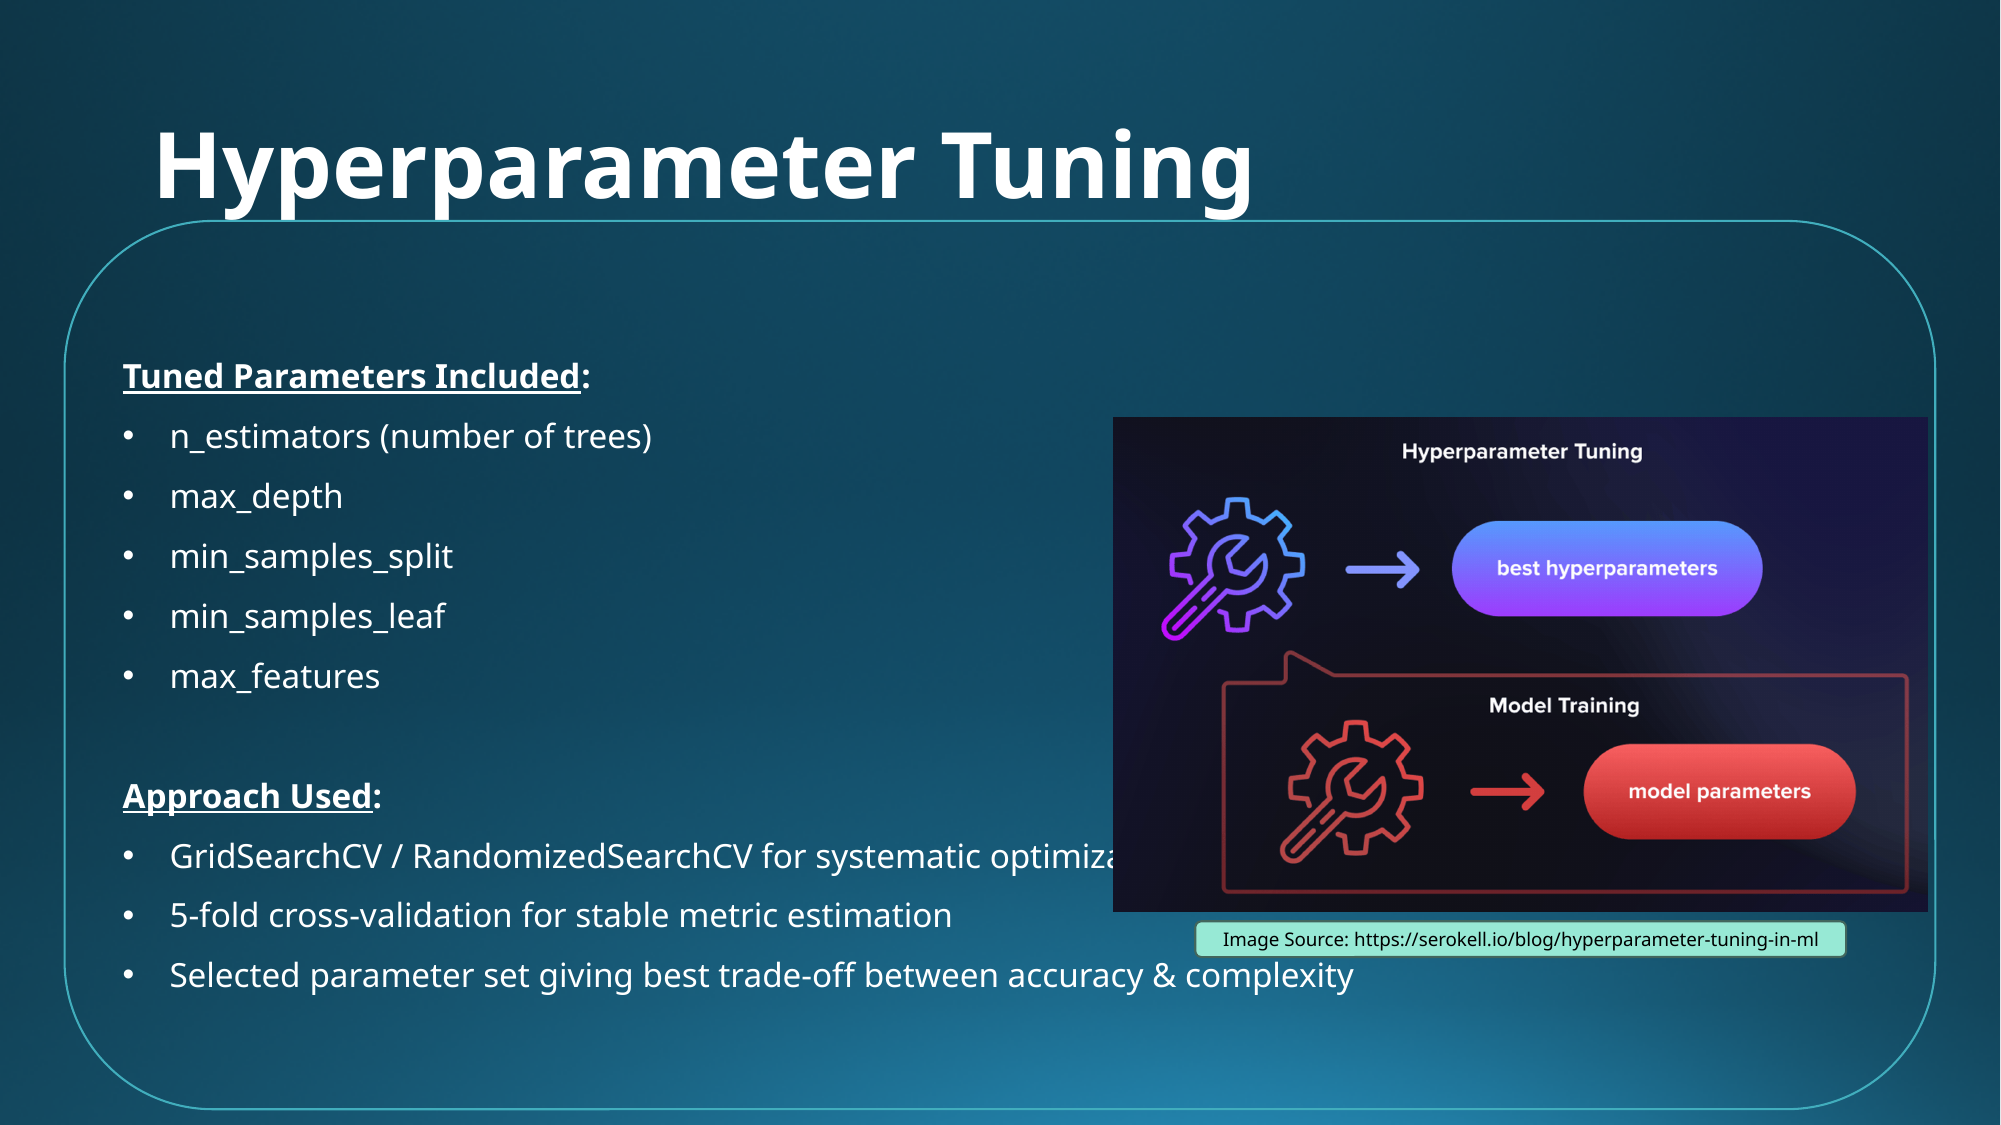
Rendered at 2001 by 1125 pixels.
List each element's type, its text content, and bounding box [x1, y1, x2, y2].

picture [0, 0, 2001, 1125]
text_box Image Source: https://serokell.io/blog/hyperparameter-tuning-in-ml [1194, 920, 1848, 959]
title Hyperparameter Tuning [137, 59, 1863, 240]
text_box Tuned Parameters Included: n_estimators (number of trees) max_depth min_samples_split min_samples_leaf max_features Approach Used: GridSearchCV / RandomizedSearchCV for systematic optimization 5-fold cross-validation for stable metric estimation Selected parameter set giving best trade-off between accuracy & complexity [63, 219, 1937, 1111]
